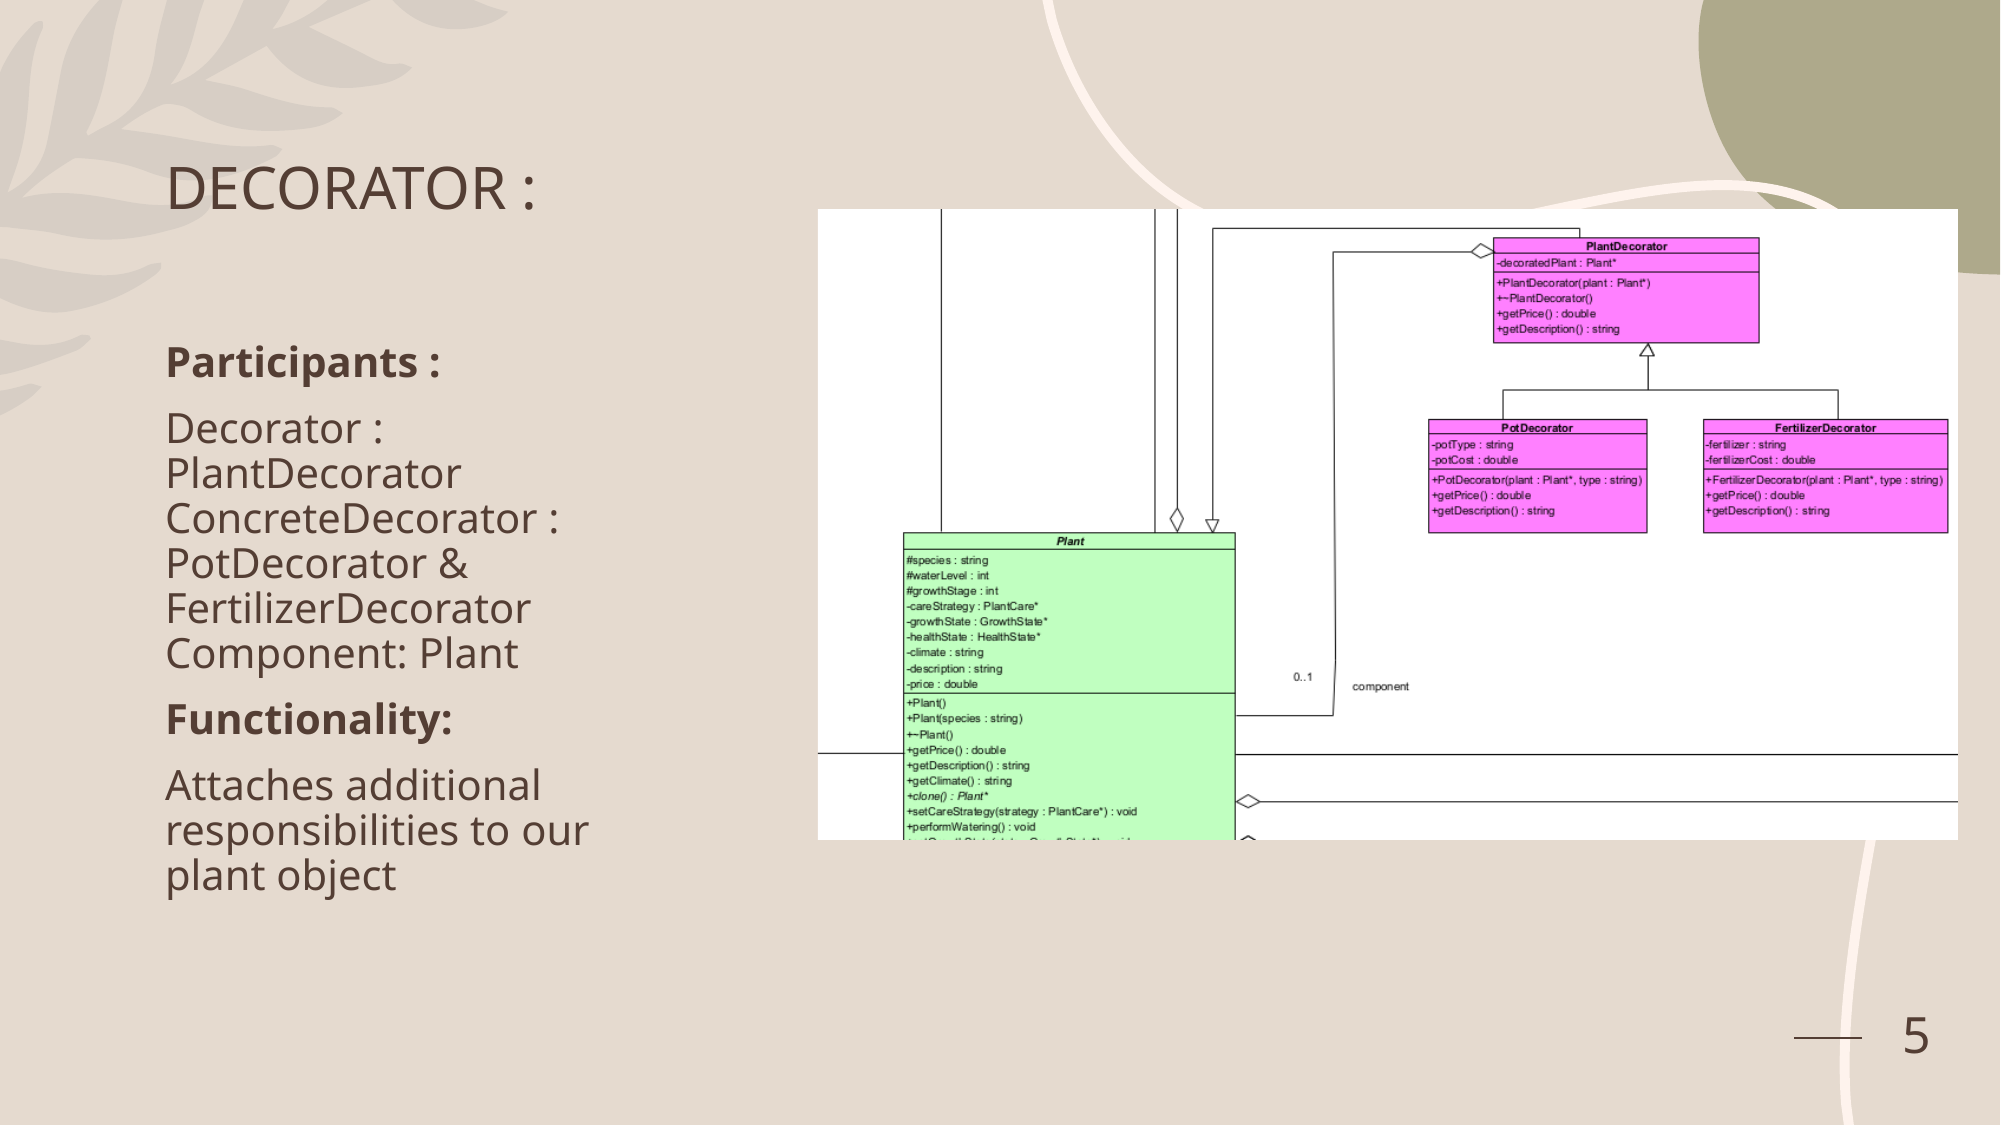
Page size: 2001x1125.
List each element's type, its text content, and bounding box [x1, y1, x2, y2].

list Participants : Decorator : PlantDecorator ConcreteDecorator : PotDecorator & FertilizerDecorator Component: Plant Functionality: Attaches additional responsibilities to our plant object [150, 334, 612, 965]
slide_number 5 [1862, 964, 1971, 1112]
title DECORATOR : [150, 149, 1850, 300]
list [817, 209, 1958, 840]
